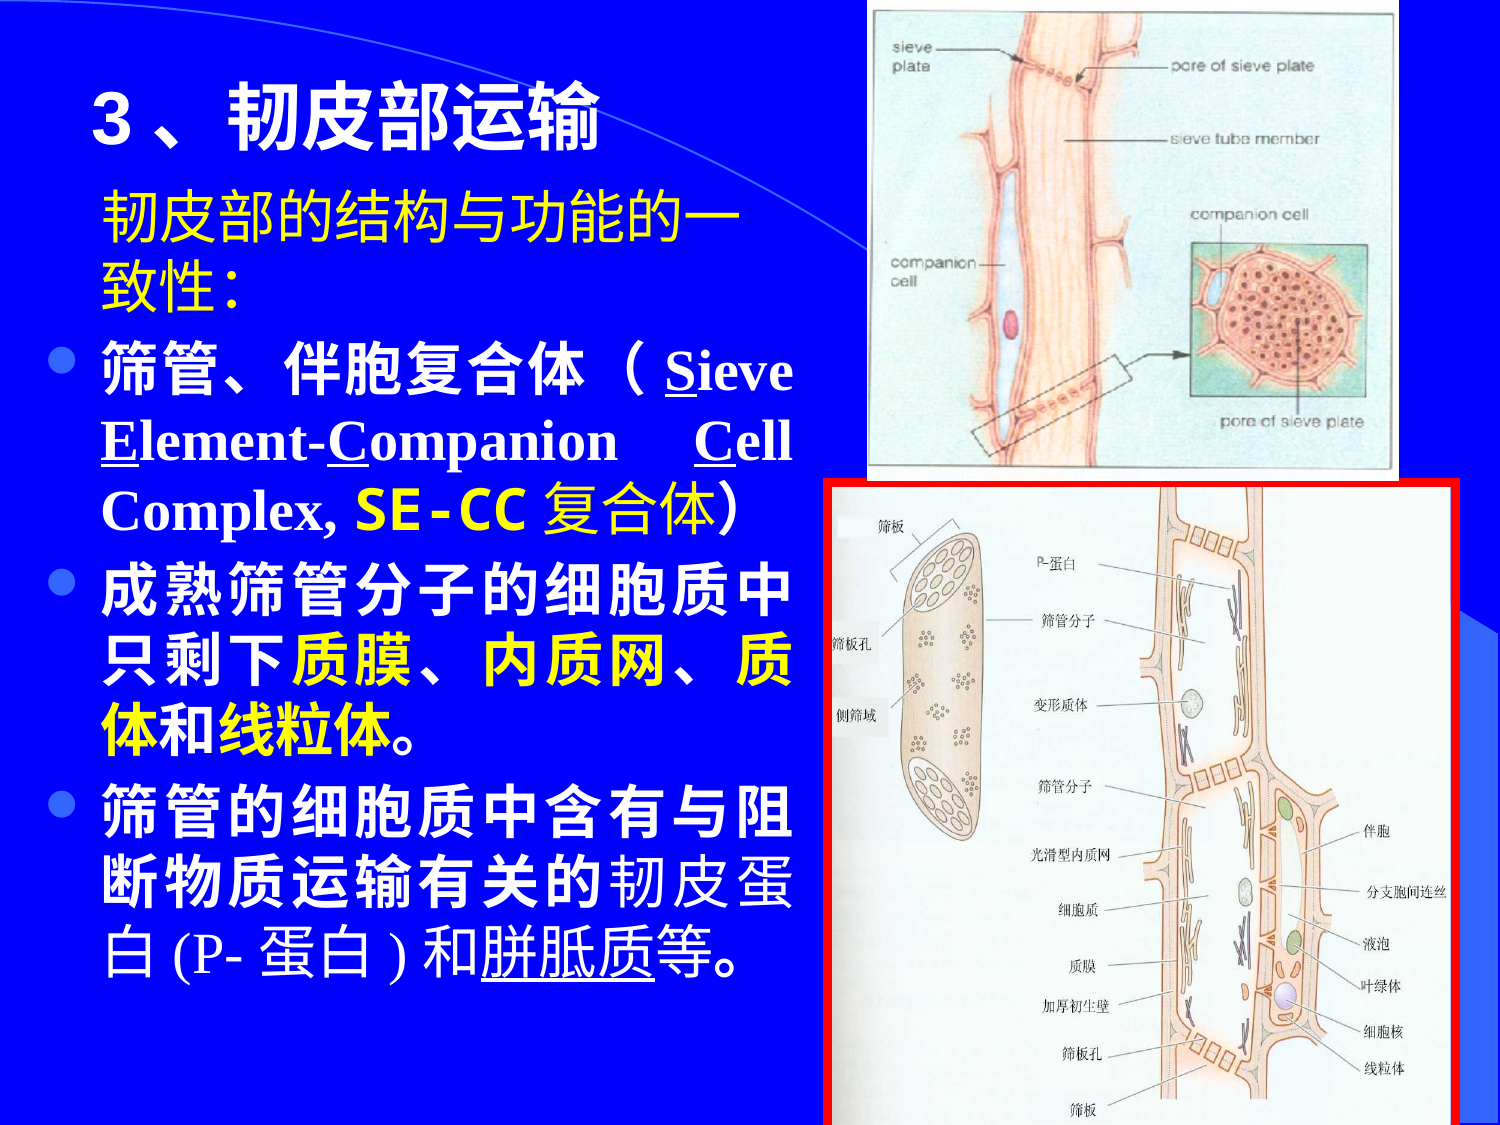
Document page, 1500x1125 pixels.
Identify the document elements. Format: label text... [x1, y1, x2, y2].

list 韧皮部的结构与功能的一致性： 筛管、伴胞复合体（Sieve Element-Companion Cell Complex, SE-CC复合体） 成熟筛管分子的细胞质中只剩下质膜、内质网、质体和线粒体。 筛管的细胞质中含有与阻断物质运输有关的韧皮蛋白(P-蛋白)和胼胝质等。 [29, 172, 810, 1083]
title 3、韧皮部运输 [76, 54, 861, 175]
picture [866, 0, 1399, 481]
picture [831, 486, 1451, 1125]
